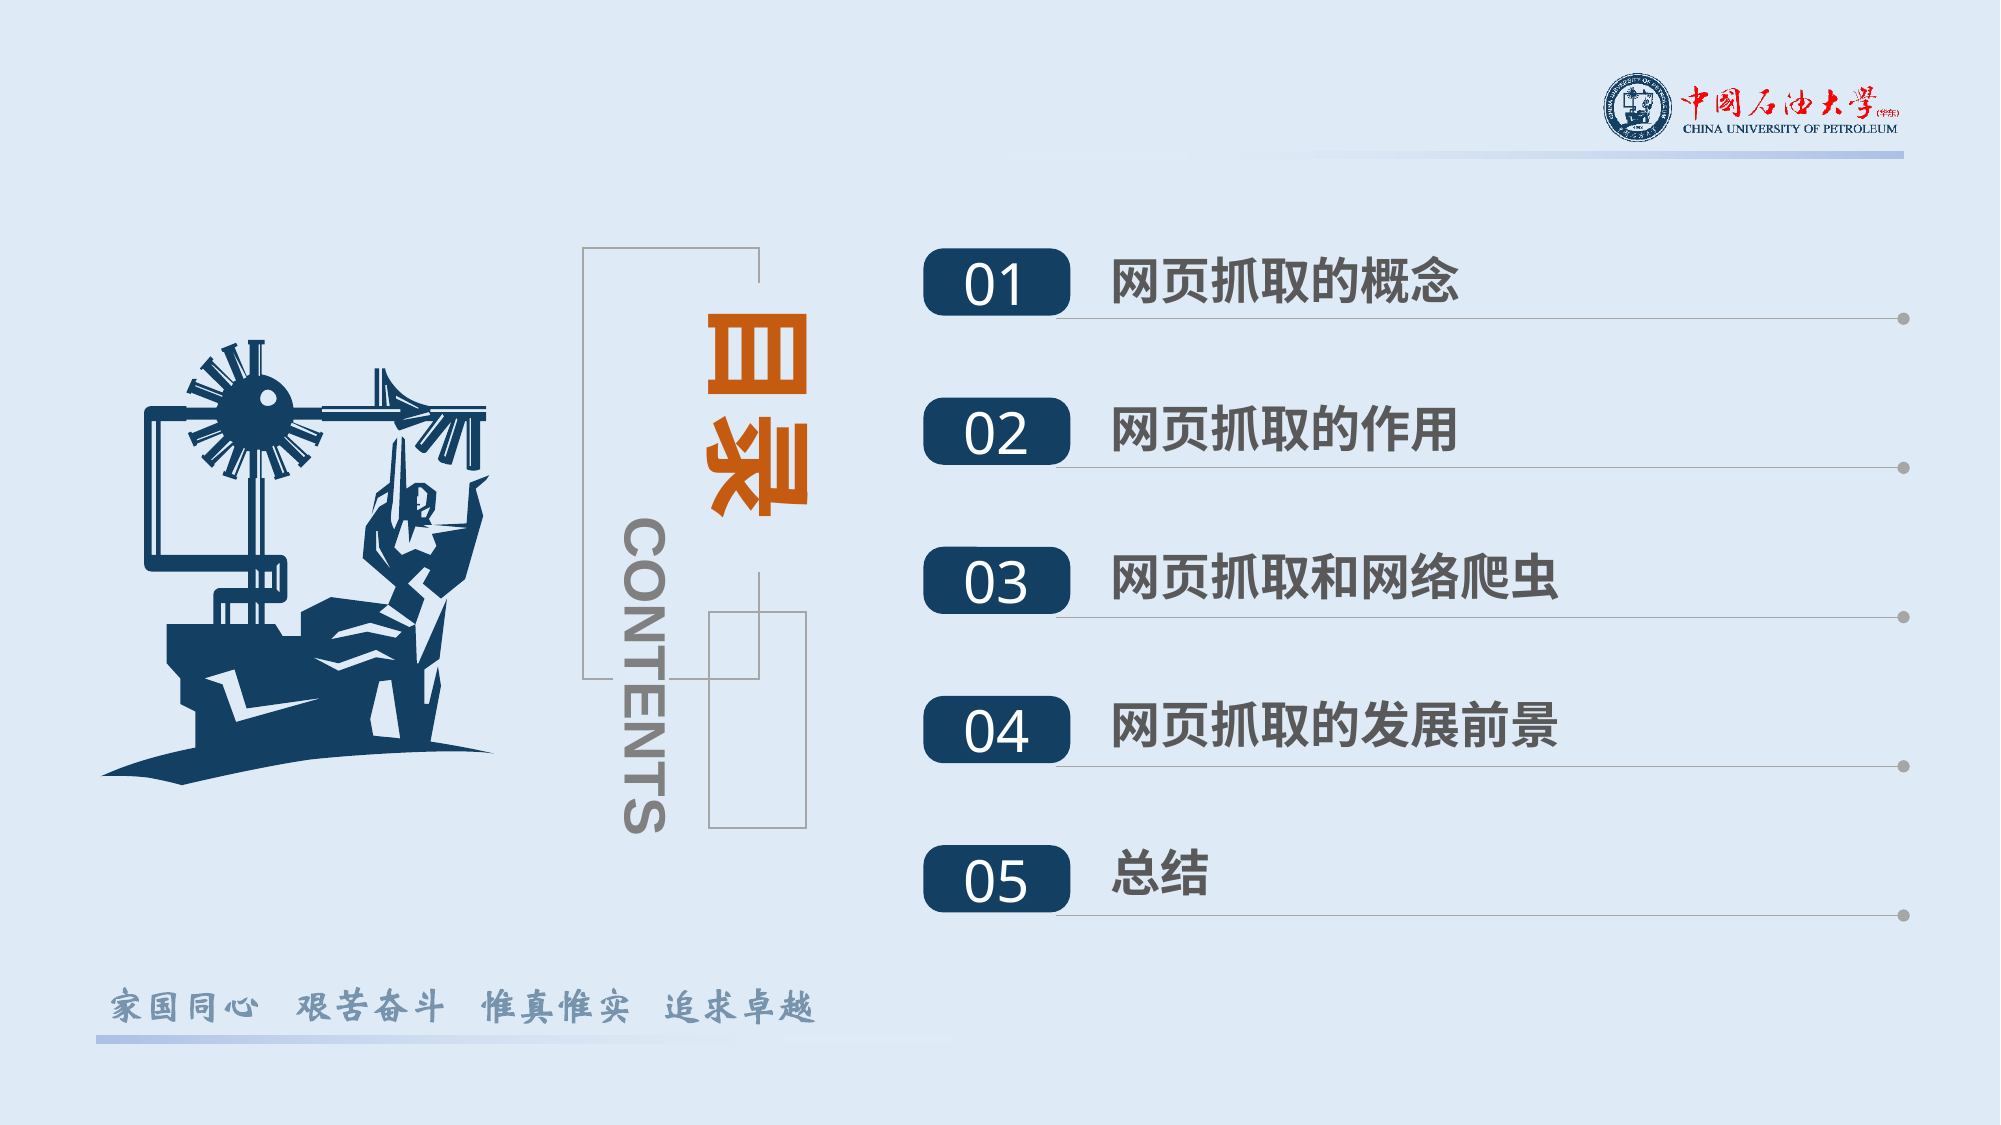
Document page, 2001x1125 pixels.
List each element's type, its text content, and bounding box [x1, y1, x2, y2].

list 总结 [1095, 840, 1904, 908]
list 网页抓取的发展前景 [1095, 692, 1904, 760]
list 网页抓取和网络爬虫 [1095, 544, 1904, 612]
list 网页抓取的作用 [1095, 396, 1904, 464]
picture [1602, 72, 1904, 144]
list 网页抓取的概念 [1095, 248, 1904, 316]
